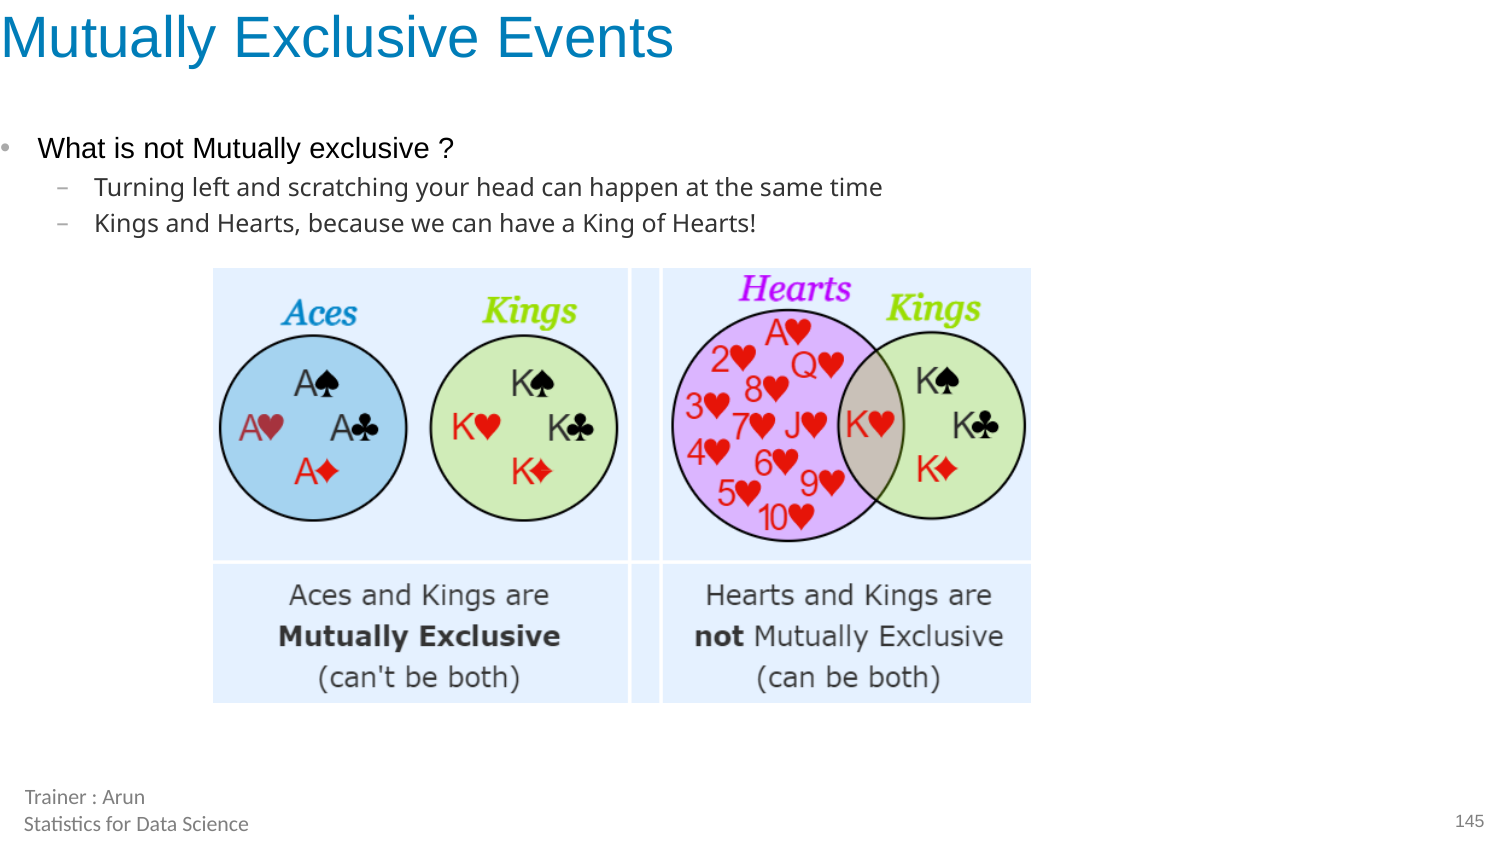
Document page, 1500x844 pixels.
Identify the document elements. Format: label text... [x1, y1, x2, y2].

list What is not Mutually exclusive ? Turning left and scratching your head can happen at the same time Kings and Hearts, because we can have a King of Hearts! [0, 129, 1355, 655]
title Mutually Exclusive Events [0, 0, 705, 105]
picture [213, 268, 1032, 704]
